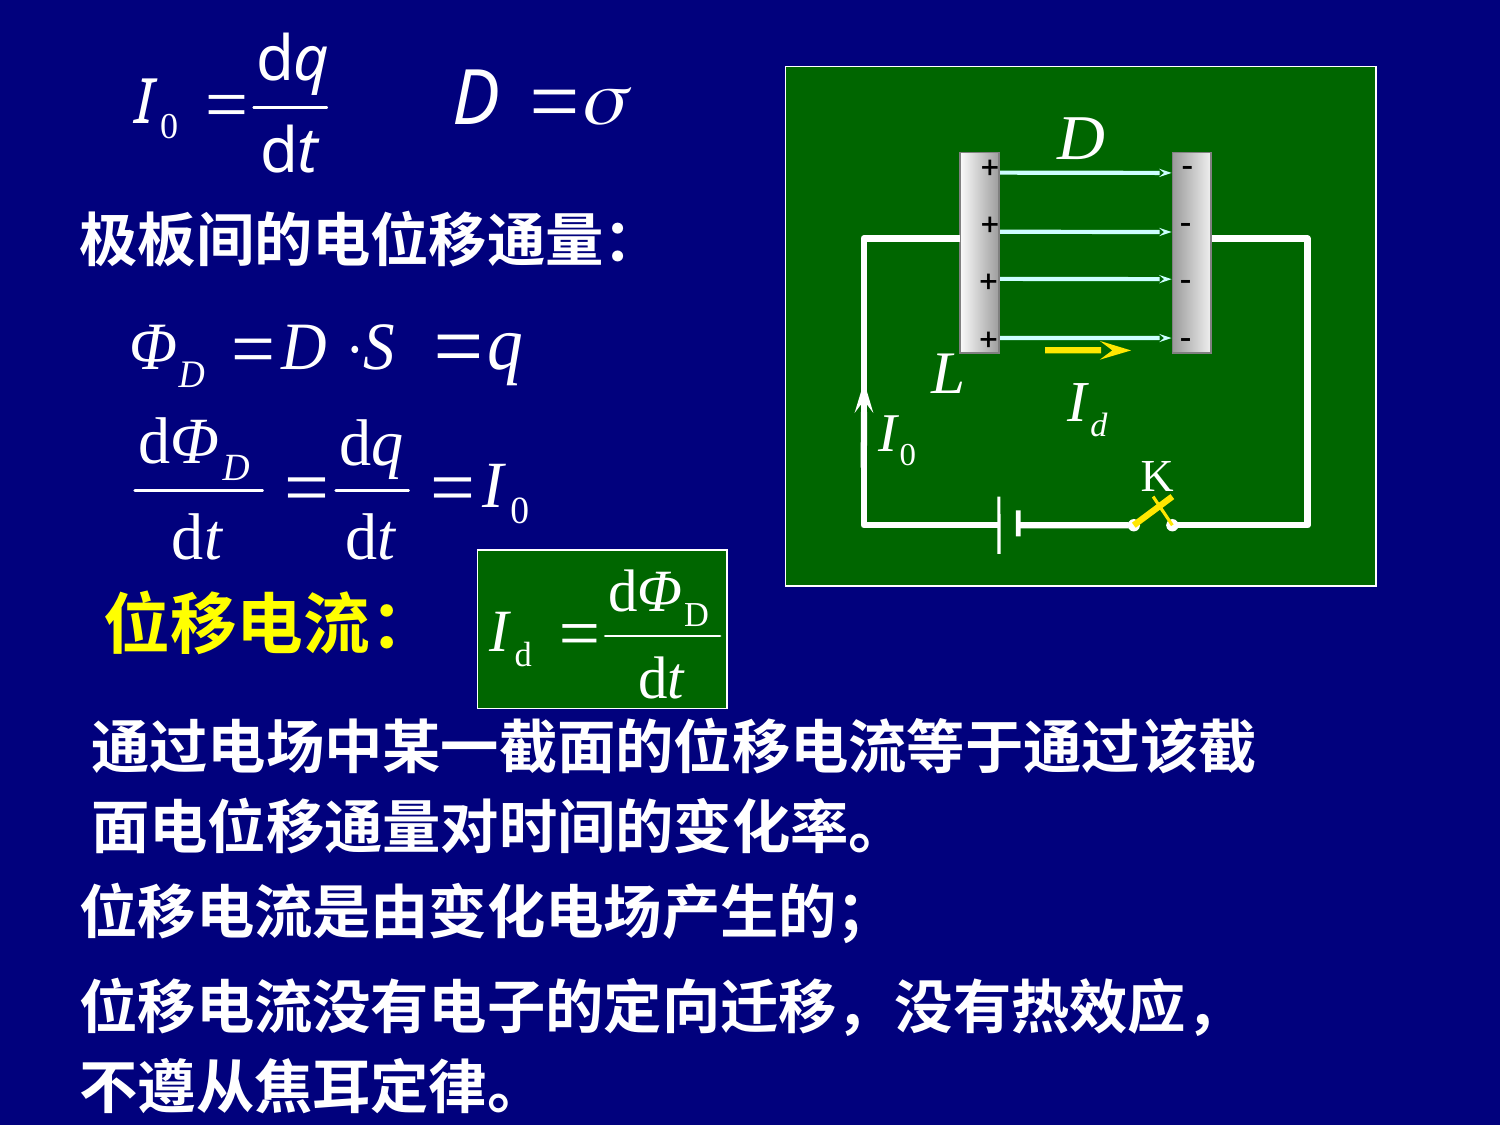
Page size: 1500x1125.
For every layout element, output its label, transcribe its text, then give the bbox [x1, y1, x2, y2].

text_box 位移电流没有电子的定向迁移，没有热效应，不遵从焦耳定律。 [64, 952, 1317, 1125]
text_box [123, 18, 337, 183]
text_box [1045, 349, 1132, 448]
text_box 极板间的电位移通量： [64, 196, 715, 281]
text_box 位移电流是由变化电场产生的； [64, 857, 1317, 952]
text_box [123, 396, 538, 570]
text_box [418, 318, 532, 398]
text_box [123, 302, 409, 400]
text_box 位移电流： [88, 574, 473, 670]
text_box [478, 550, 727, 708]
text_box 通过电场中某一截面的位移电流等于通过该截面电位移通量对时间的变化率。 [76, 692, 1329, 868]
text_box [442, 54, 644, 140]
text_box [785, 66, 1377, 612]
